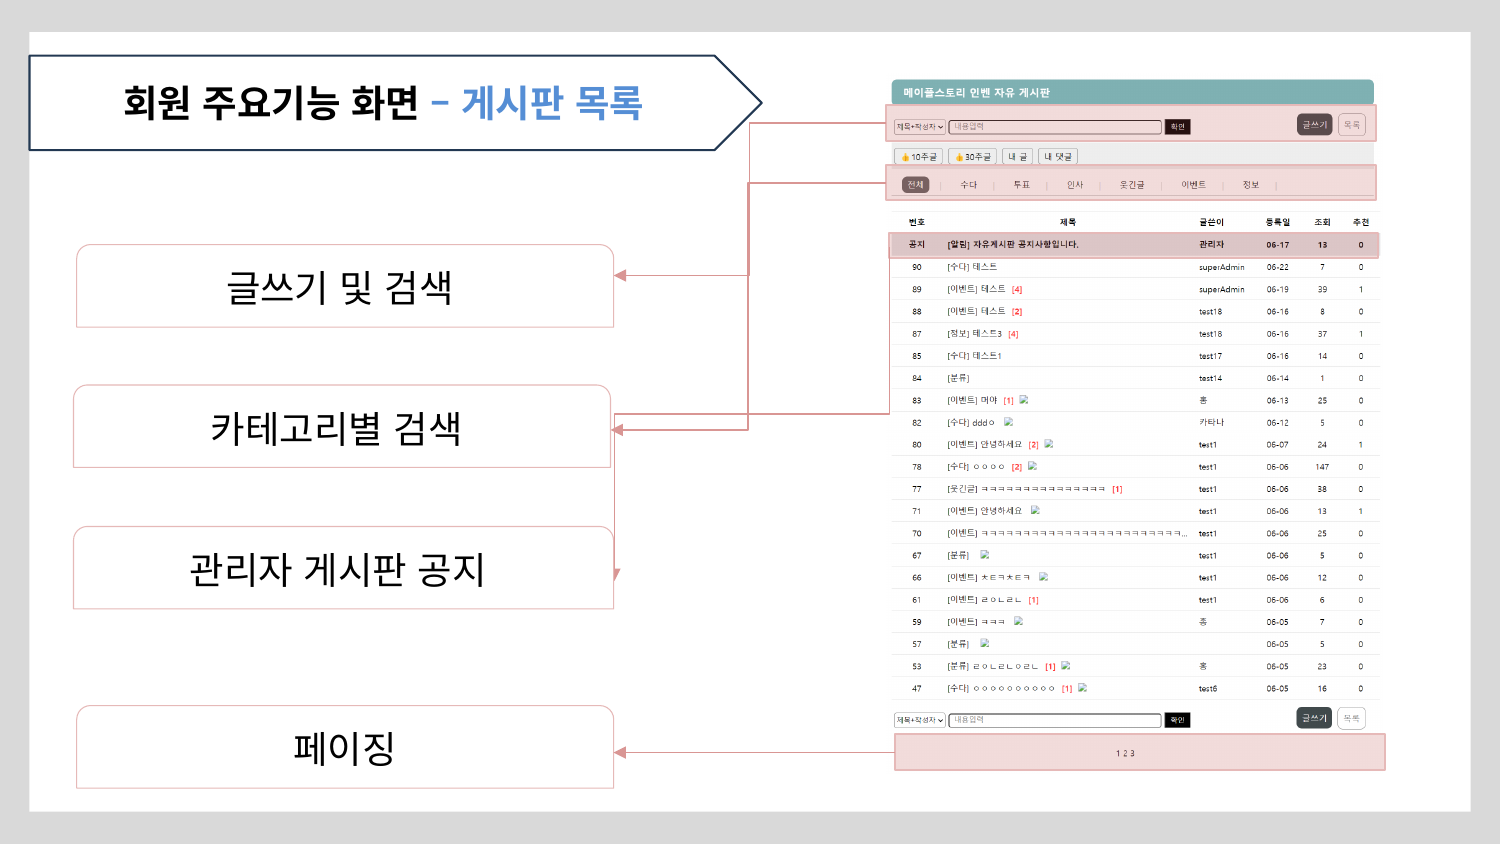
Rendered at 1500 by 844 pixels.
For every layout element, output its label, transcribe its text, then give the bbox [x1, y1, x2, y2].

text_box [613, 122, 887, 183]
picture [886, 73, 1383, 774]
text_box [27, 30, 1473, 814]
text_box 관리자 게시판 공지 [71, 524, 616, 612]
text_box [584, 276, 919, 552]
text_box 카테고리별 검색 [71, 382, 579, 470]
text_box 페이징 [74, 703, 616, 791]
text_box 글쓰기 및 검색 [74, 242, 605, 330]
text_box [610, 182, 886, 275]
text_box 회원 주요기능 화면 – 게시판 목록 [27, 53, 764, 153]
